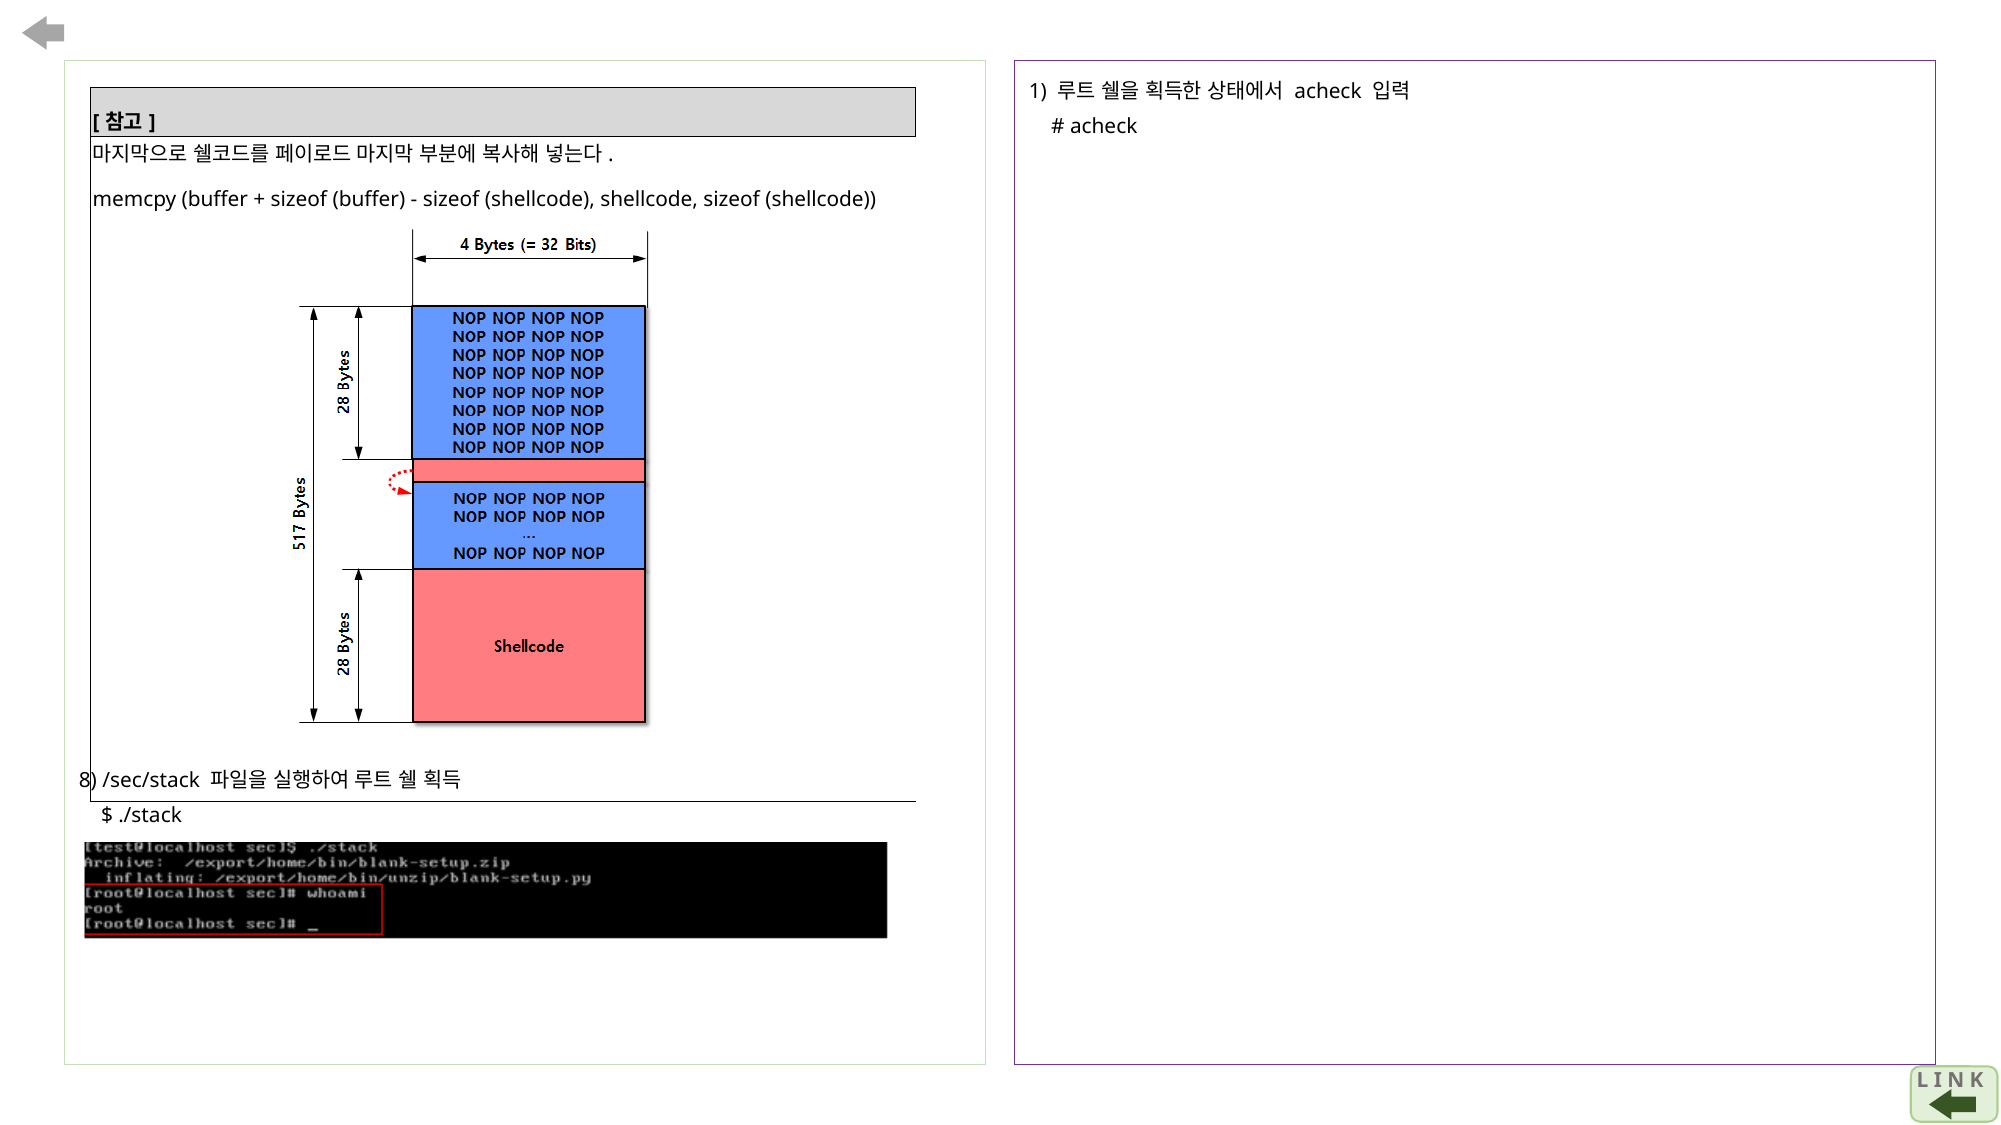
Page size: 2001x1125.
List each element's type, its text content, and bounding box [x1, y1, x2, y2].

table_header [참고] [91, 88, 915, 136]
picture [84, 842, 889, 940]
text_box 8) /sec/stack 파일을 실행하여 루트 쉘 획득 $ ./stack [64, 60, 986, 1065]
picture [284, 229, 658, 734]
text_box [1901, 1059, 2000, 1125]
text_box 1) 루트 쉘을 획득한 상태에서 acheck 입력 # acheck [1014, 60, 1936, 1065]
text_box [20, 13, 66, 52]
table_cell 마지막으로 쉘코드를 페이로드 마지막 부분에 복사해 넣는다. memcpy (buffer + sizeof (buffer) - sizeof (shellcode), shellcode, sizeof (shellcode)) [91, 137, 916, 801]
